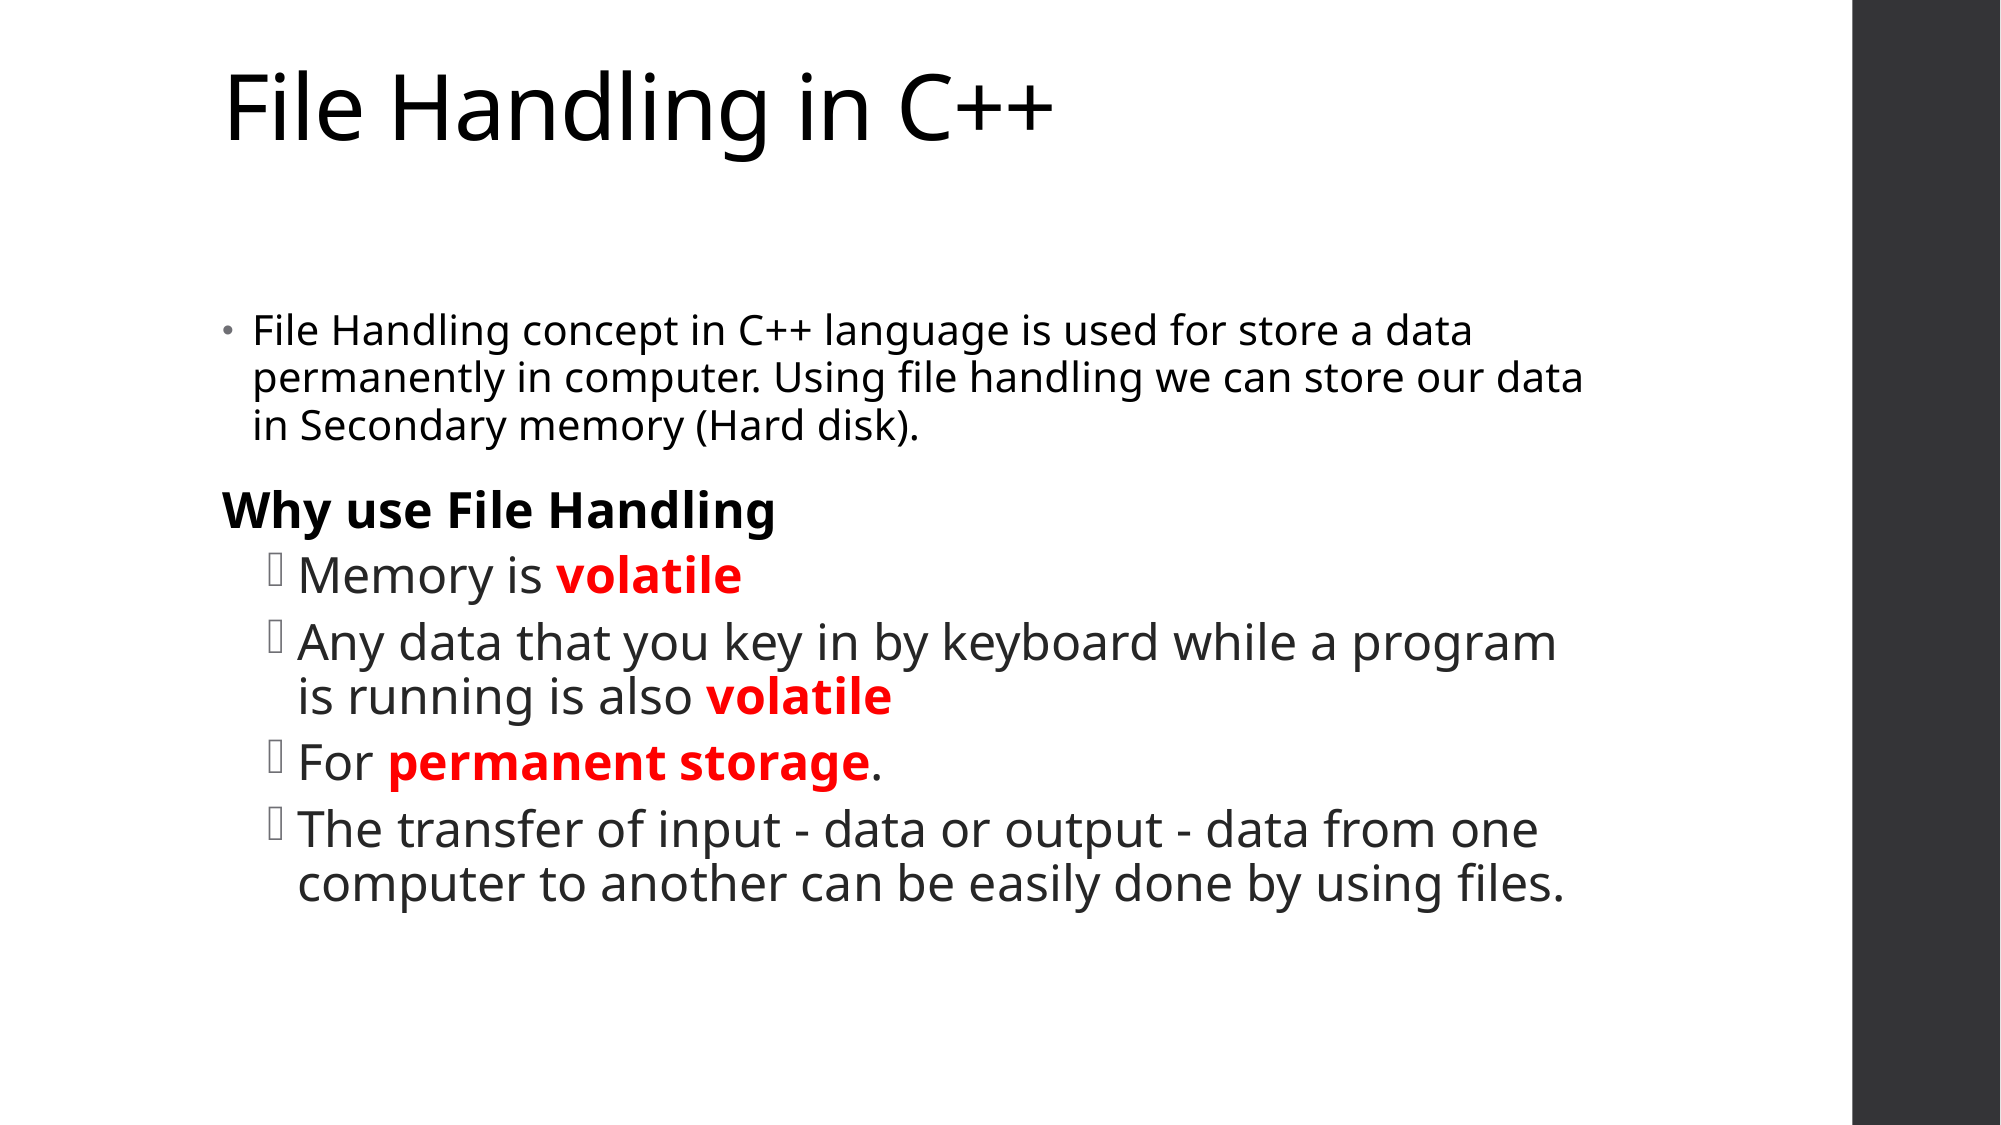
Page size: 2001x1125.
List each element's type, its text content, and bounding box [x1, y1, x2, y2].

list File Handling concept in C++ language is used for store a data permanently in computer. Using file handling we can store our data in Secondary memory (Hard disk). Why use File Handling Memory is volatile Any data that you key in by keyboard while a program is running is also volatile For permanent storage. The transfer of input - data or output - data from one computer to another can be easily done by using files. [206, 299, 1617, 1014]
title File Handling in C++ [206, 60, 1797, 278]
